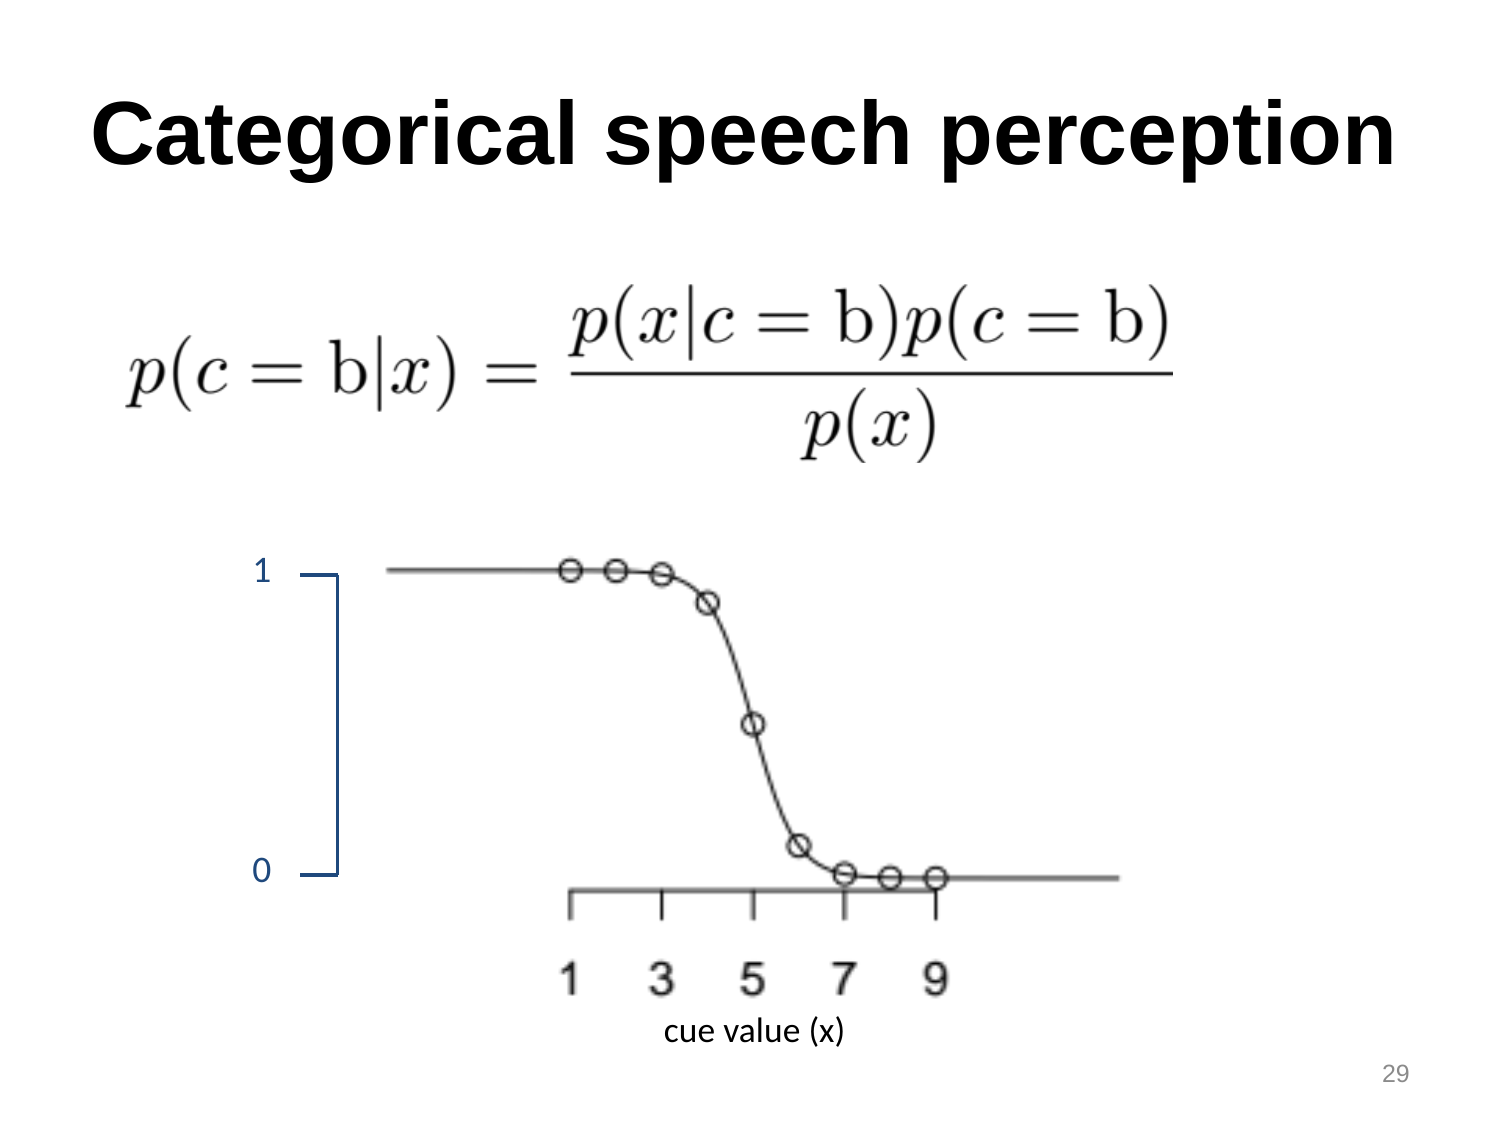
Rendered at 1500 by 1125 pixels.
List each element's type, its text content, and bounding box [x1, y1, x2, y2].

title Categorical speech perception [75, 45, 1425, 233]
picture [124, 282, 1263, 1125]
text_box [237, 537, 338, 914]
slide_number 29 [1266, 1042, 1425, 1103]
